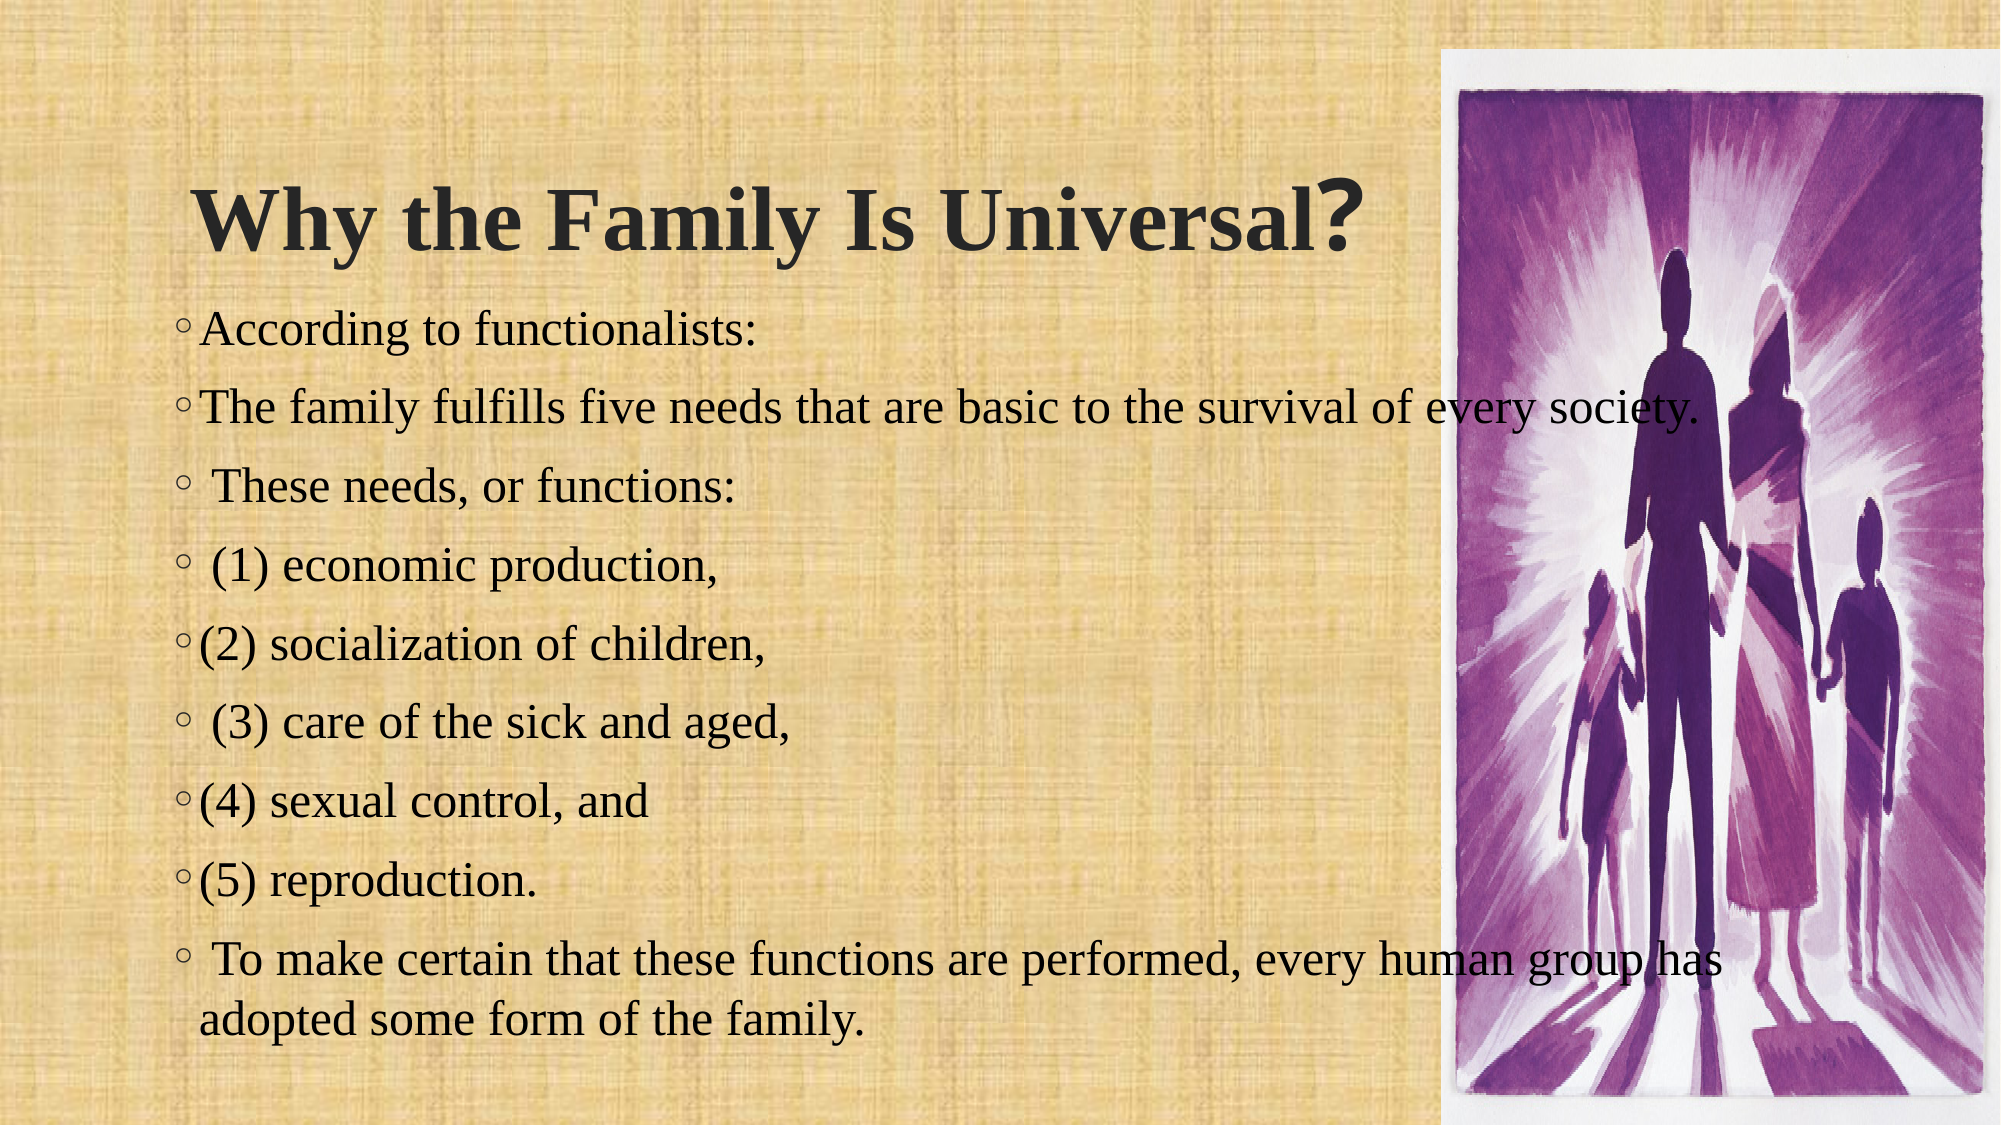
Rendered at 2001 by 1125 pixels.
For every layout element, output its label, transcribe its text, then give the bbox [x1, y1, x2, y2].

list According to functionalists: The family fulfills five needs that are basic to the survival of every society. These needs, or functions: (1) economic production, (2) socialization of children, (3) care of the sick and aged, (4) sexual control, and (5) reproduction. To make certain that these functions are performed, every human group has adopted some form of the family. [153, 287, 1435, 933]
title Why the Family Is Universal? [174, 105, 1435, 287]
picture [0, 0, 2001, 1125]
